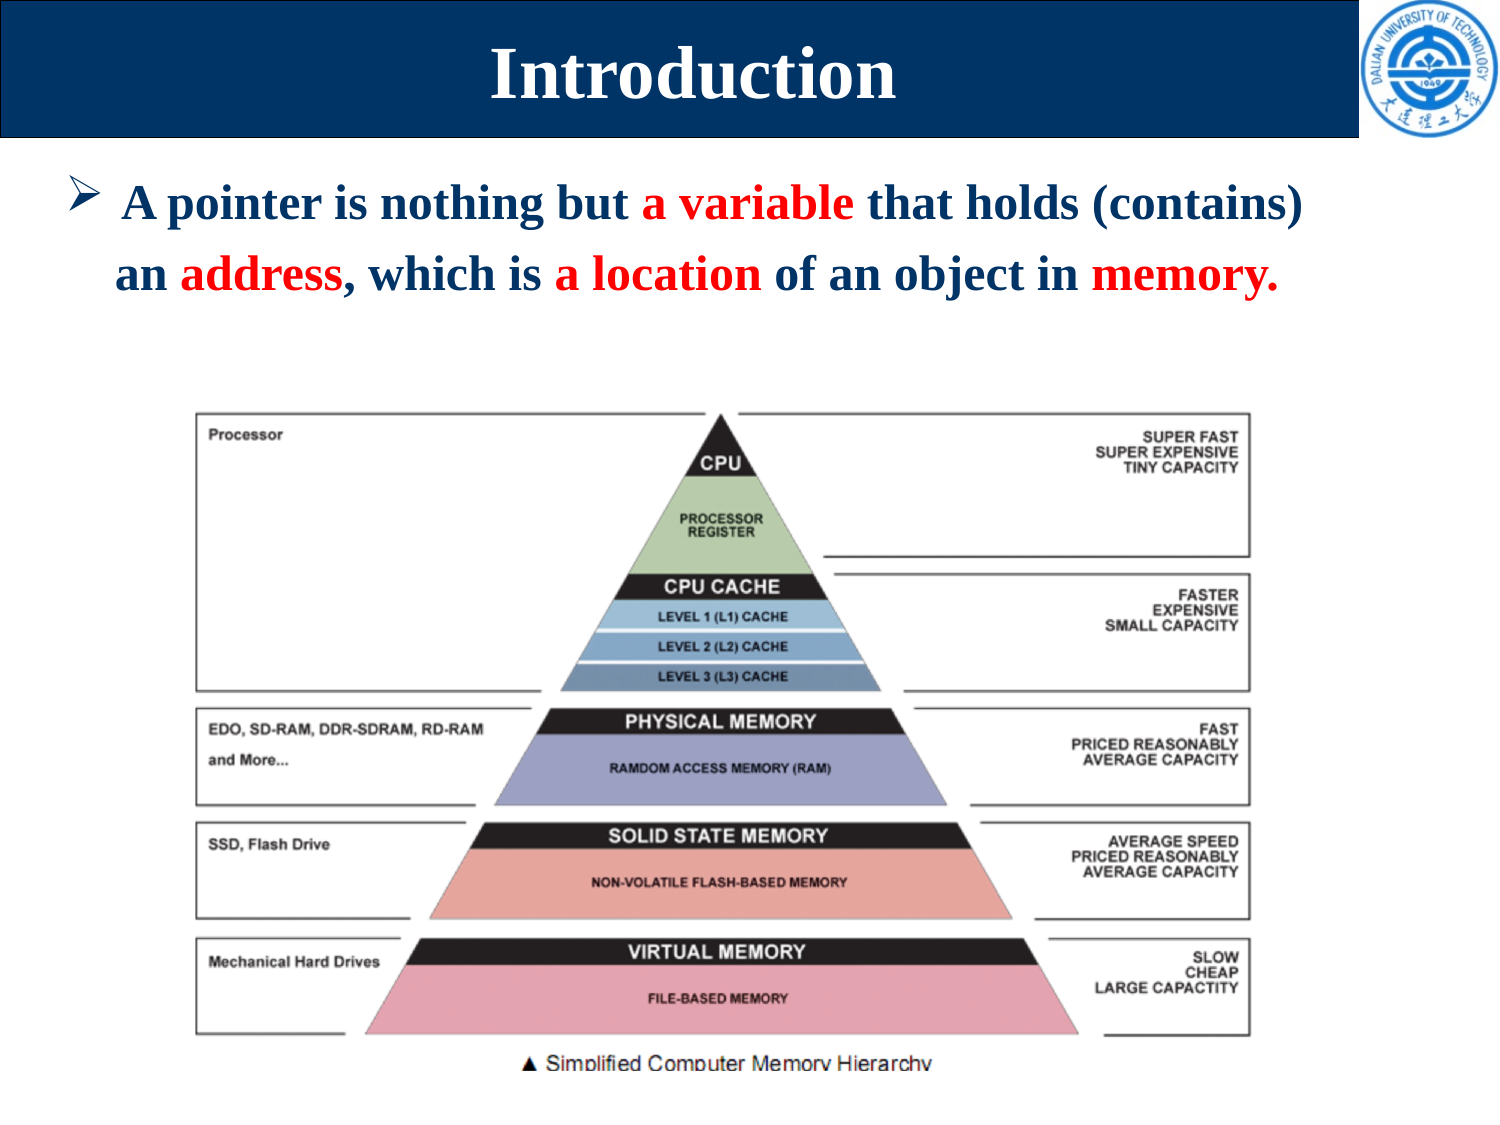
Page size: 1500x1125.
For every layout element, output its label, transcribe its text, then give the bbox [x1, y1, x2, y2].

picture [1359, 0, 1500, 138]
list A pointer is nothing but a variable that holds (contains) an address, which is a location of an object in memory. [50, 162, 1463, 1088]
title Introduction [37, 12, 1350, 125]
picture [135, 355, 1306, 1071]
